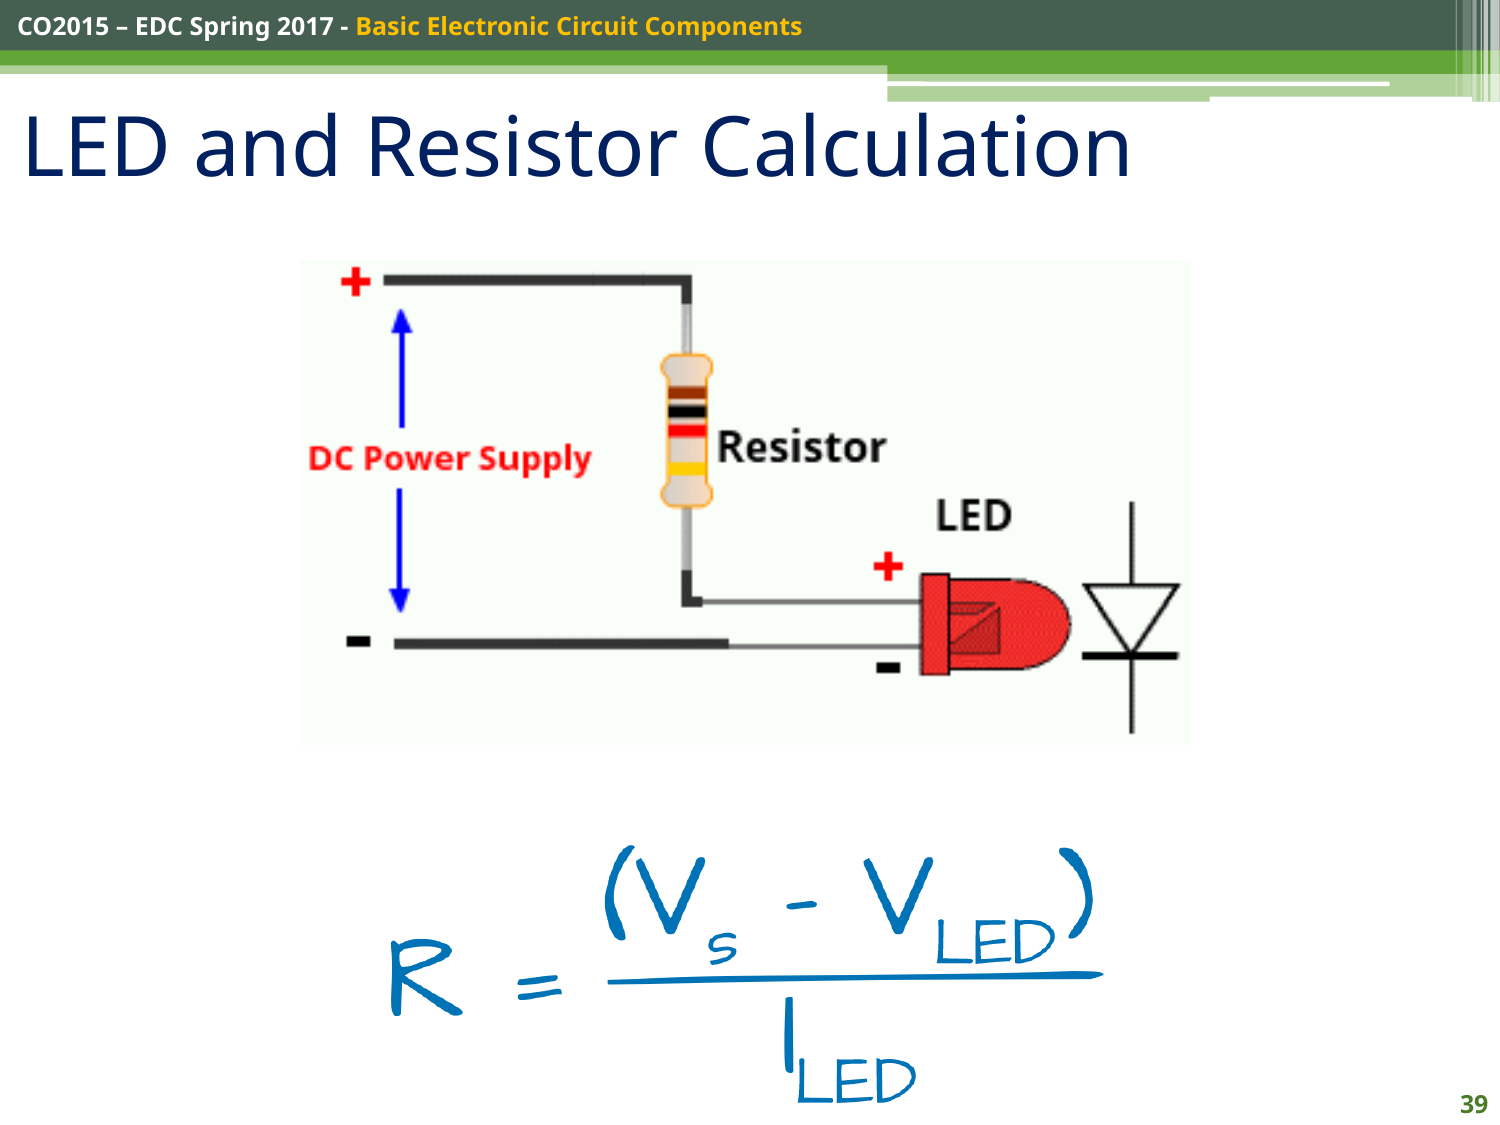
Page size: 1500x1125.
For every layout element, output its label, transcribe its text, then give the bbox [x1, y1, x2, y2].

picture [372, 821, 1119, 1125]
title LED and Resistor Calculation [6, 77, 1485, 209]
picture [300, 260, 1191, 745]
